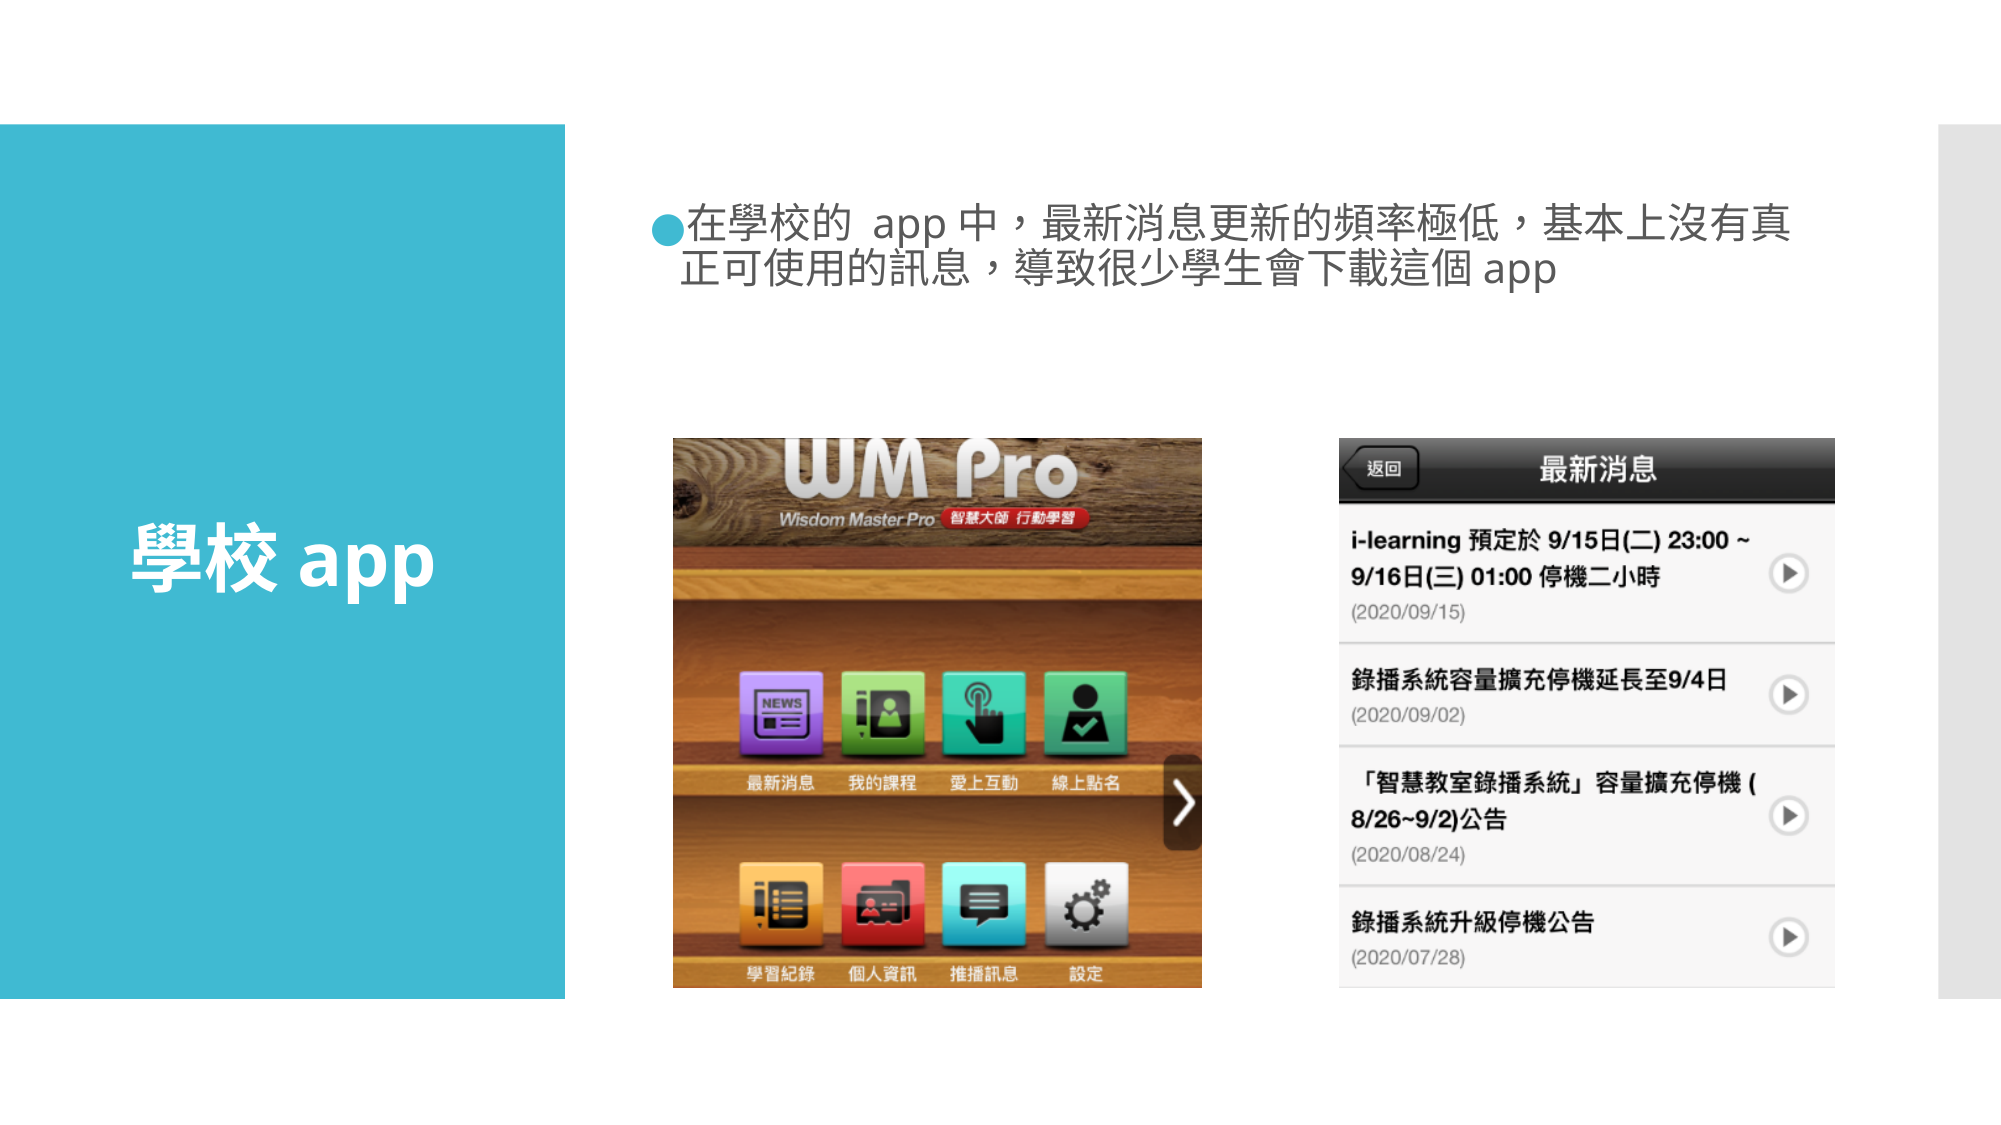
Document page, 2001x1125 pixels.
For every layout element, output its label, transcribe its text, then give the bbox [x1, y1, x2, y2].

picture [1339, 438, 1835, 989]
picture [673, 438, 1202, 989]
list 在學校的 app中，最新消息更新的頻率極低，基本上沒有真正可使用的訊息，導致很少學生會下載這個app [634, 113, 1835, 382]
title 學校app [41, 184, 525, 940]
